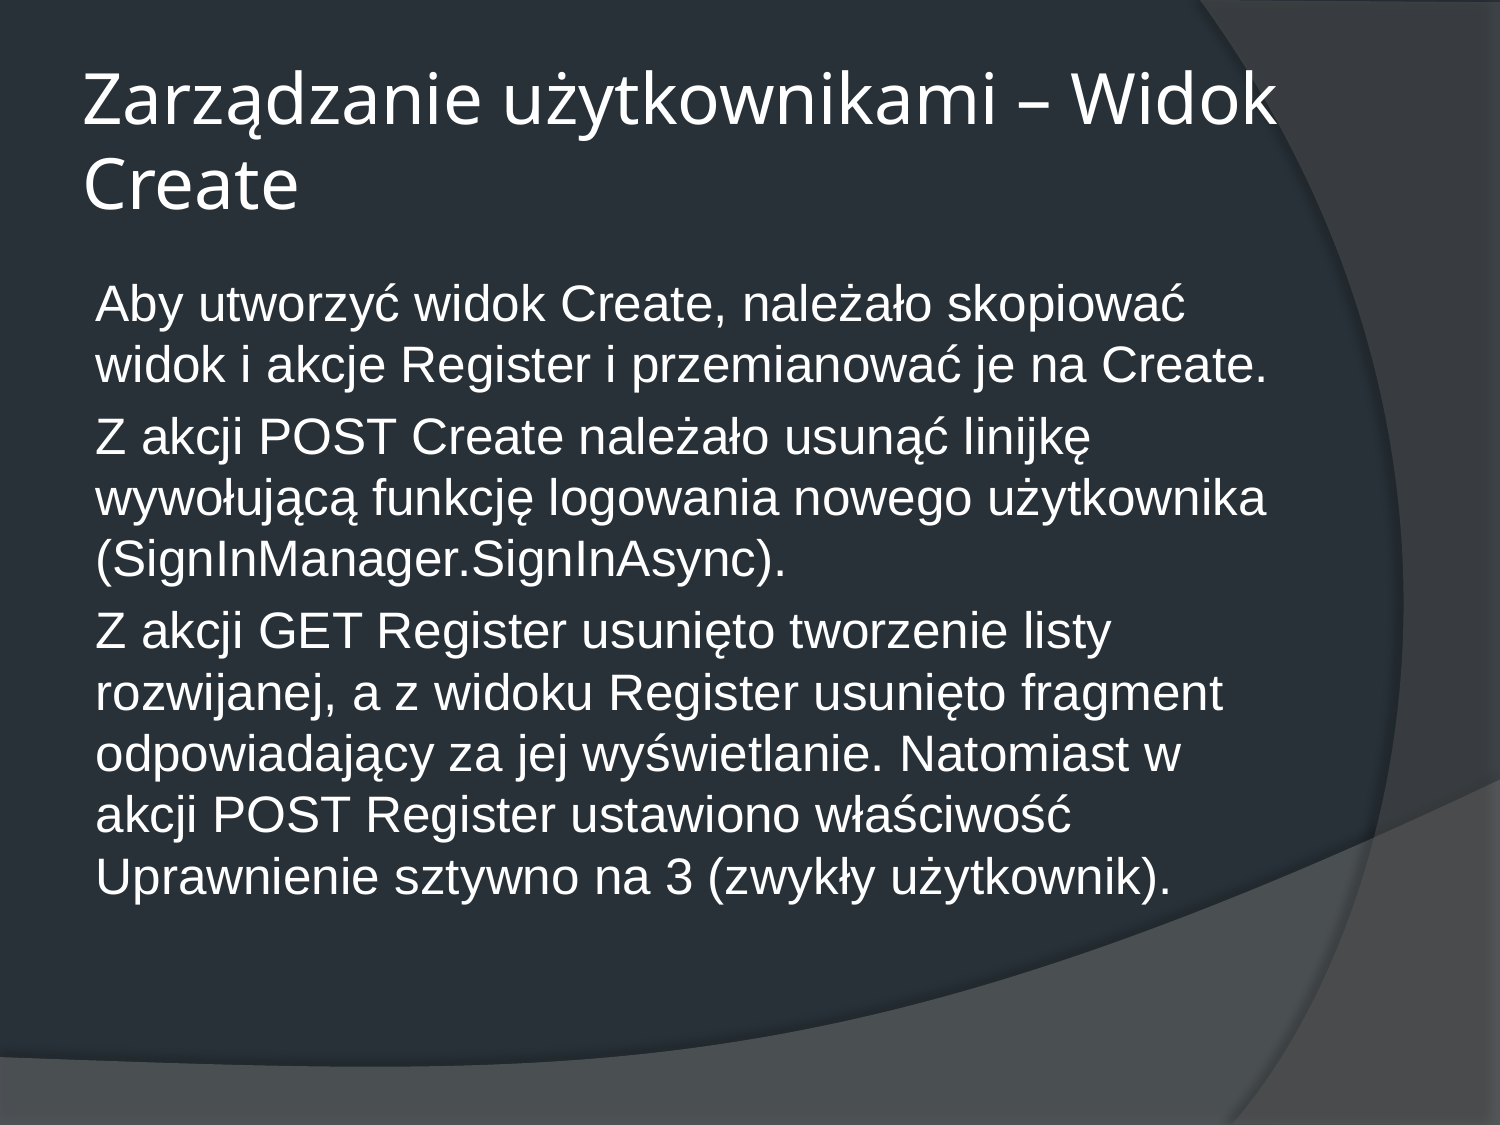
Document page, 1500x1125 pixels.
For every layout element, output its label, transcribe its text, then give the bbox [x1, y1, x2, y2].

title Zarządzanie użytkownikami – Widok Create [75, 45, 1300, 233]
list Aby utworzyć widok Create, należało skopiować widok i akcje Register i przemianować je na Create. Z akcji POST Create należało usunąć linijkę wywołującą funkcję logowania nowego użytkownika (SignInManager.SignInAsync). Z akcji GET Register usunięto tworzenie listy rozwijanej, a z widoku Register usunięto fragment odpowiadający za jej wyświetlanie. Natomiast w akcji POST Register ustawiono właściwość Uprawnienie sztywno na 3 (zwykły użytkownik). [75, 262, 1300, 1005]
